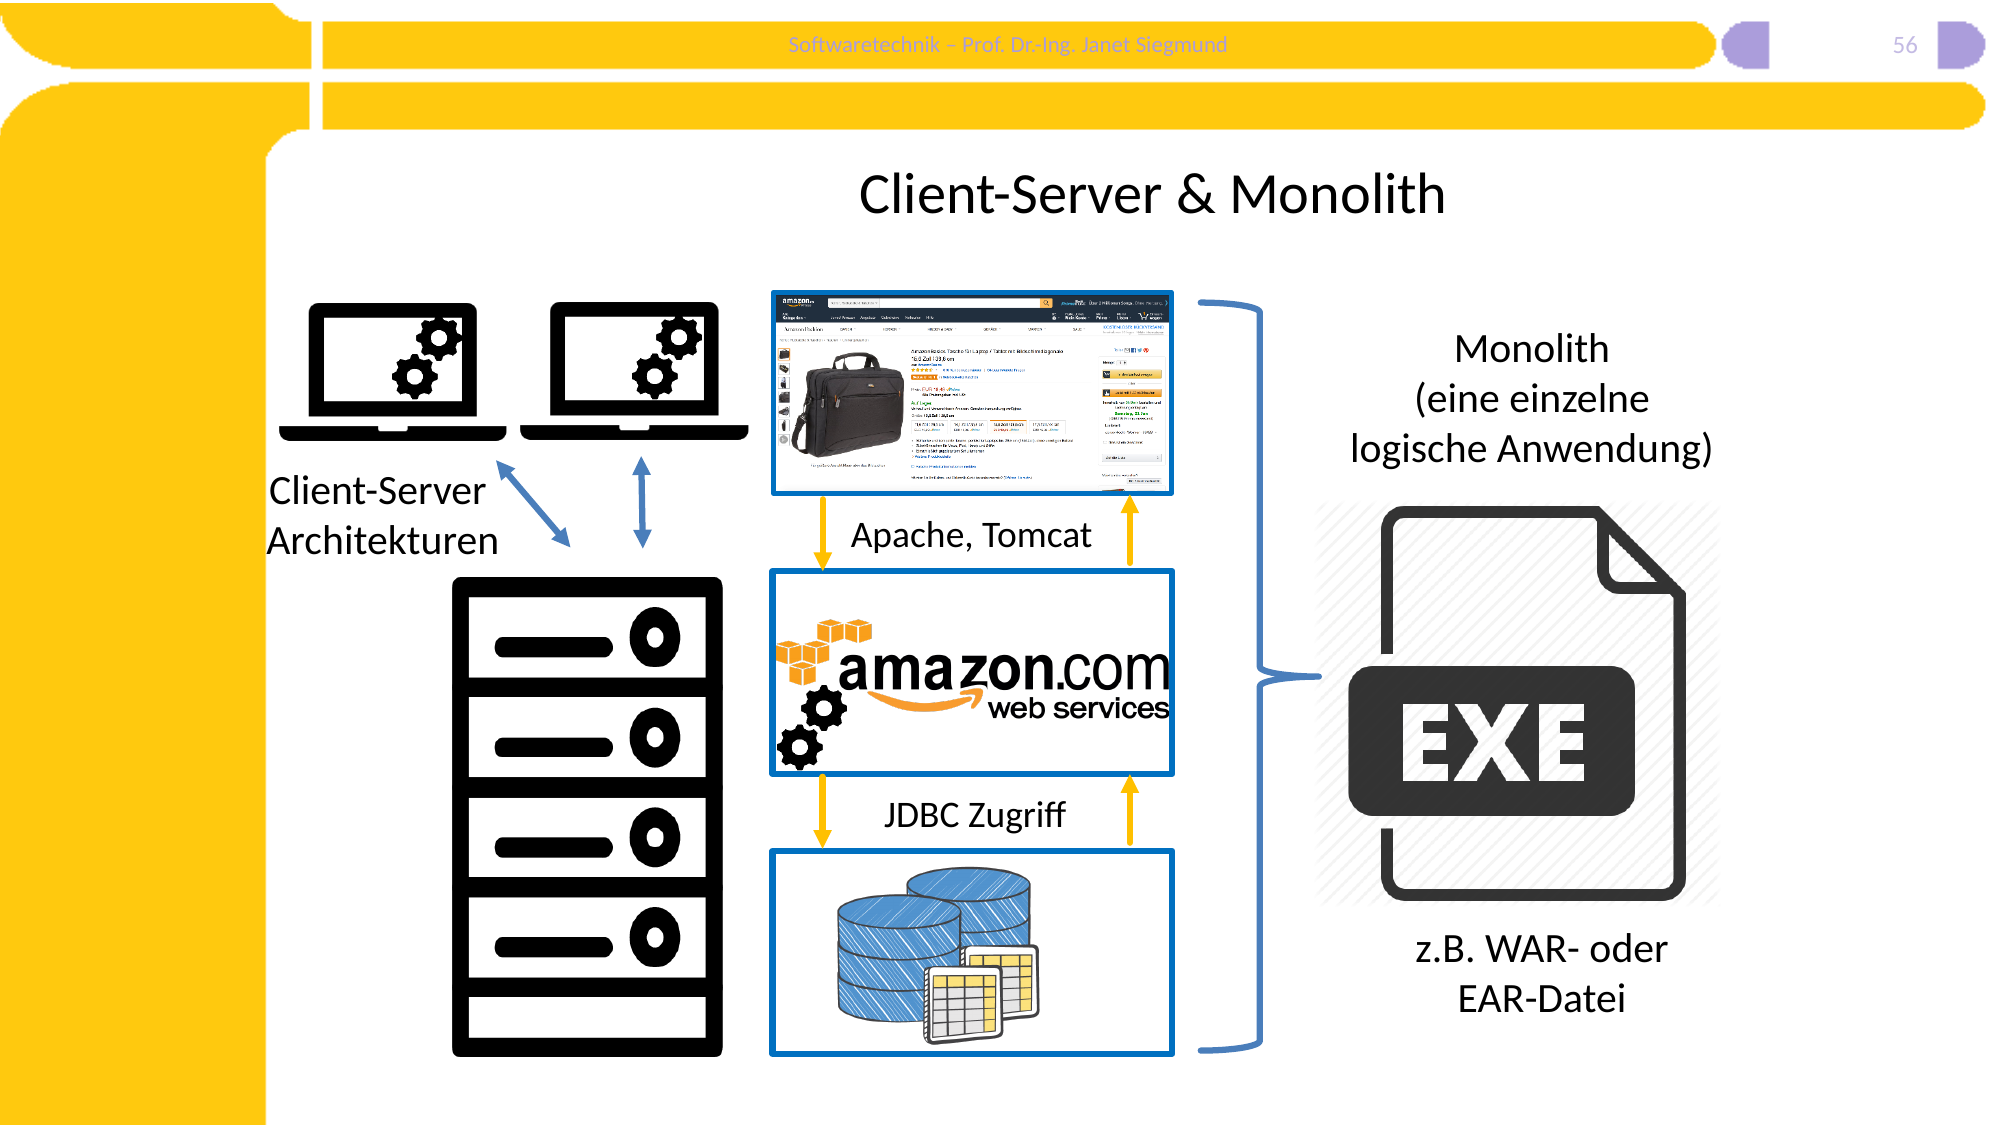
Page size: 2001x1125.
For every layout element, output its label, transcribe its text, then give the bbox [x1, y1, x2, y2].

text_box Apache, Tomcat [836, 502, 1108, 563]
text_box Client-Server Architekturen [251, 455, 515, 570]
text_box [1200, 301, 1307, 1052]
text_box JDBC Zugriff [869, 782, 1091, 842]
text_box z.B. WAR- oder EAR-Datei [1400, 915, 1684, 1028]
text_box Monolith (eine einzelne logische Anwendung) [1335, 313, 1729, 478]
picture [0, 3, 1999, 1125]
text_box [640, 455, 644, 549]
slide_number 56 [1767, 20, 1934, 67]
title Client-Server & Monolith [350, 137, 1957, 243]
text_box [495, 460, 571, 548]
